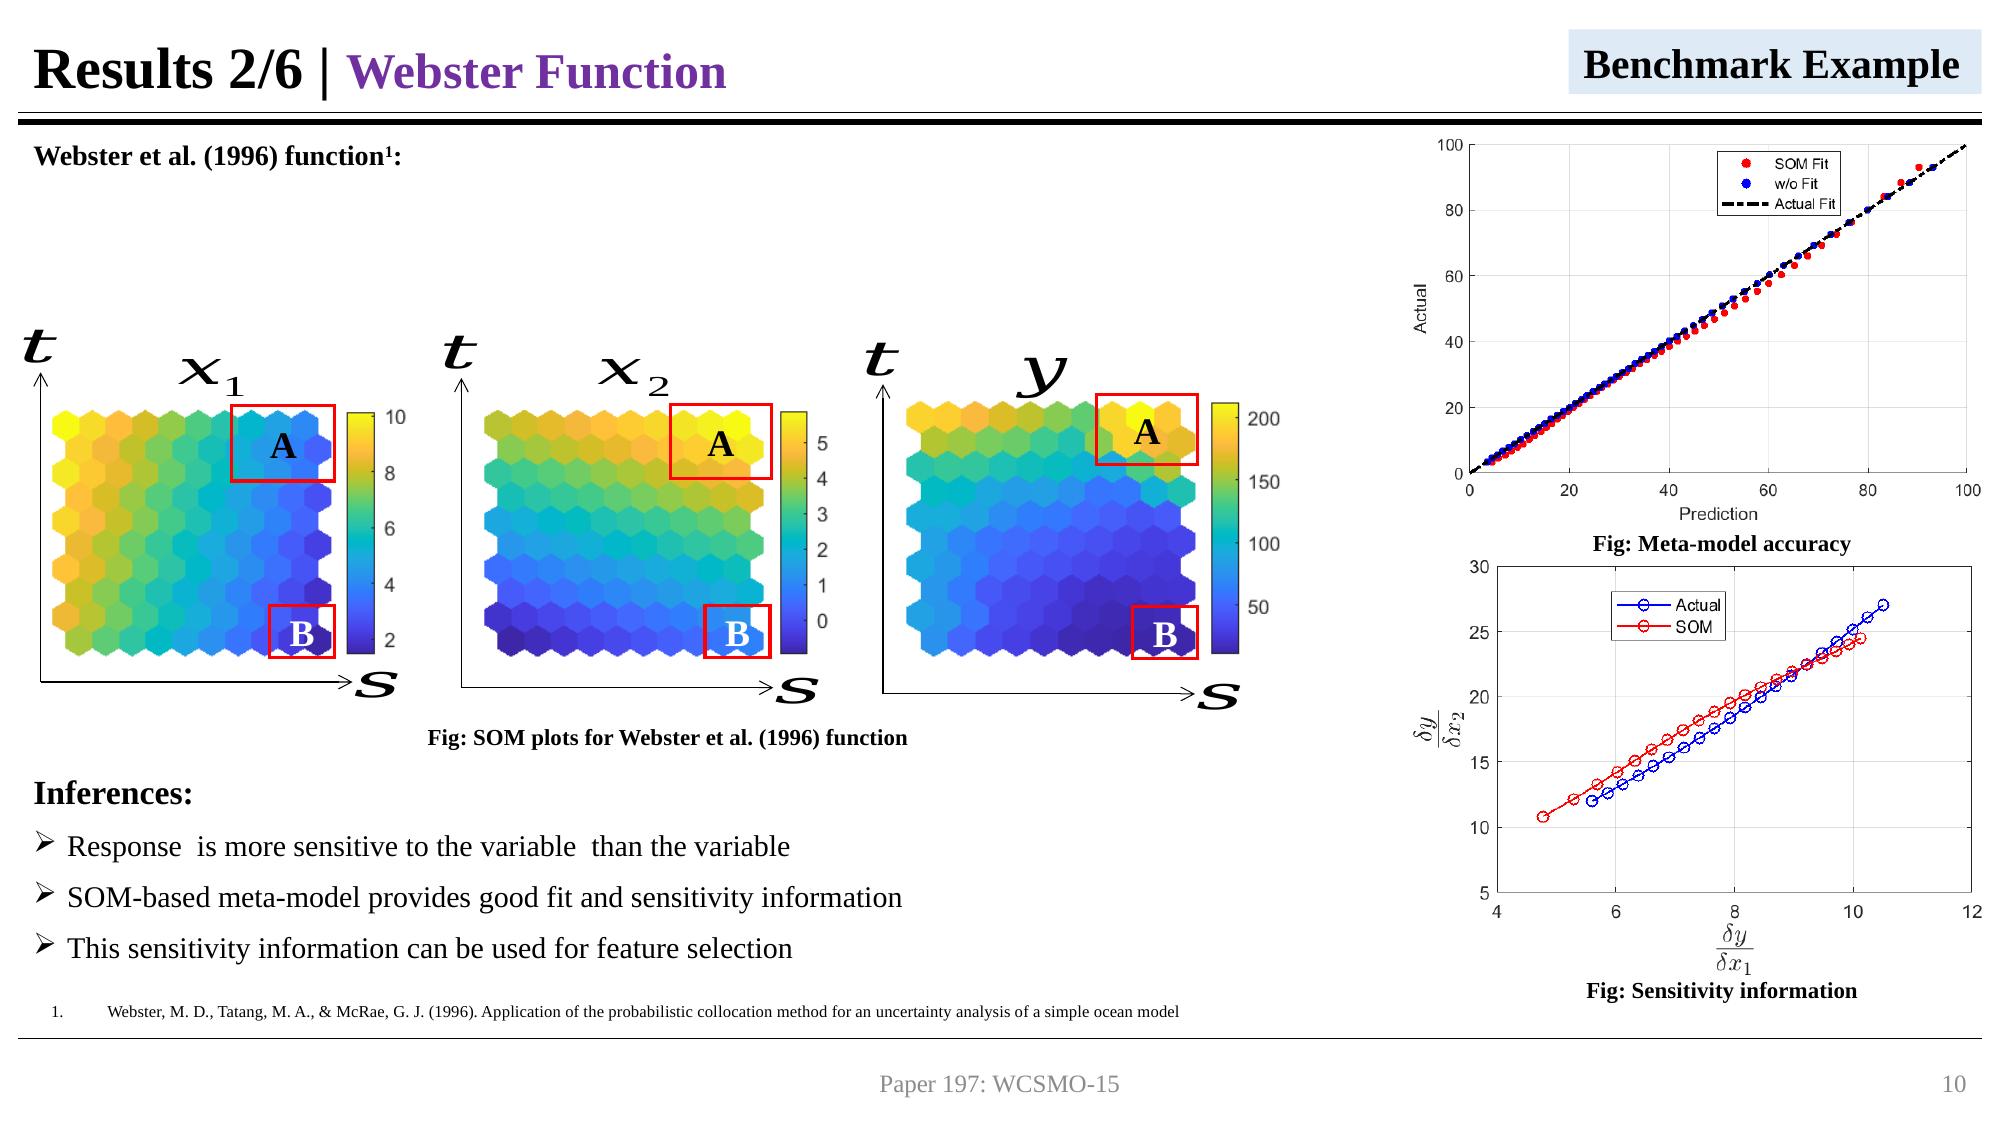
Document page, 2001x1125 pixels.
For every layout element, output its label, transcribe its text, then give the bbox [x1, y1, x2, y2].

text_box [18, 321, 1283, 722]
picture [1411, 557, 1983, 976]
text_box Fig: Meta-model accuracy [1468, 520, 1983, 557]
text_box Benchmark Example [1568, 29, 1982, 95]
slide_number 10 [1531, 1052, 1982, 1112]
text_box Fig: SOM plots for Webster et al. (1996) function [398, 722, 938, 759]
title Results 2/6 | Webster Function [18, 17, 1983, 122]
text_box Fig: Sensitivity information [1468, 976, 1983, 1012]
text_box Webster, M. D., Tatang, M. A., & McRae, G. J. (1996). Application of the probabilistic collocation method for an uncertainty analysis of a simple ocean model [36, 995, 2000, 1031]
picture [1411, 136, 1982, 522]
footer Paper 197: WCSMO-15 [662, 1052, 1338, 1112]
